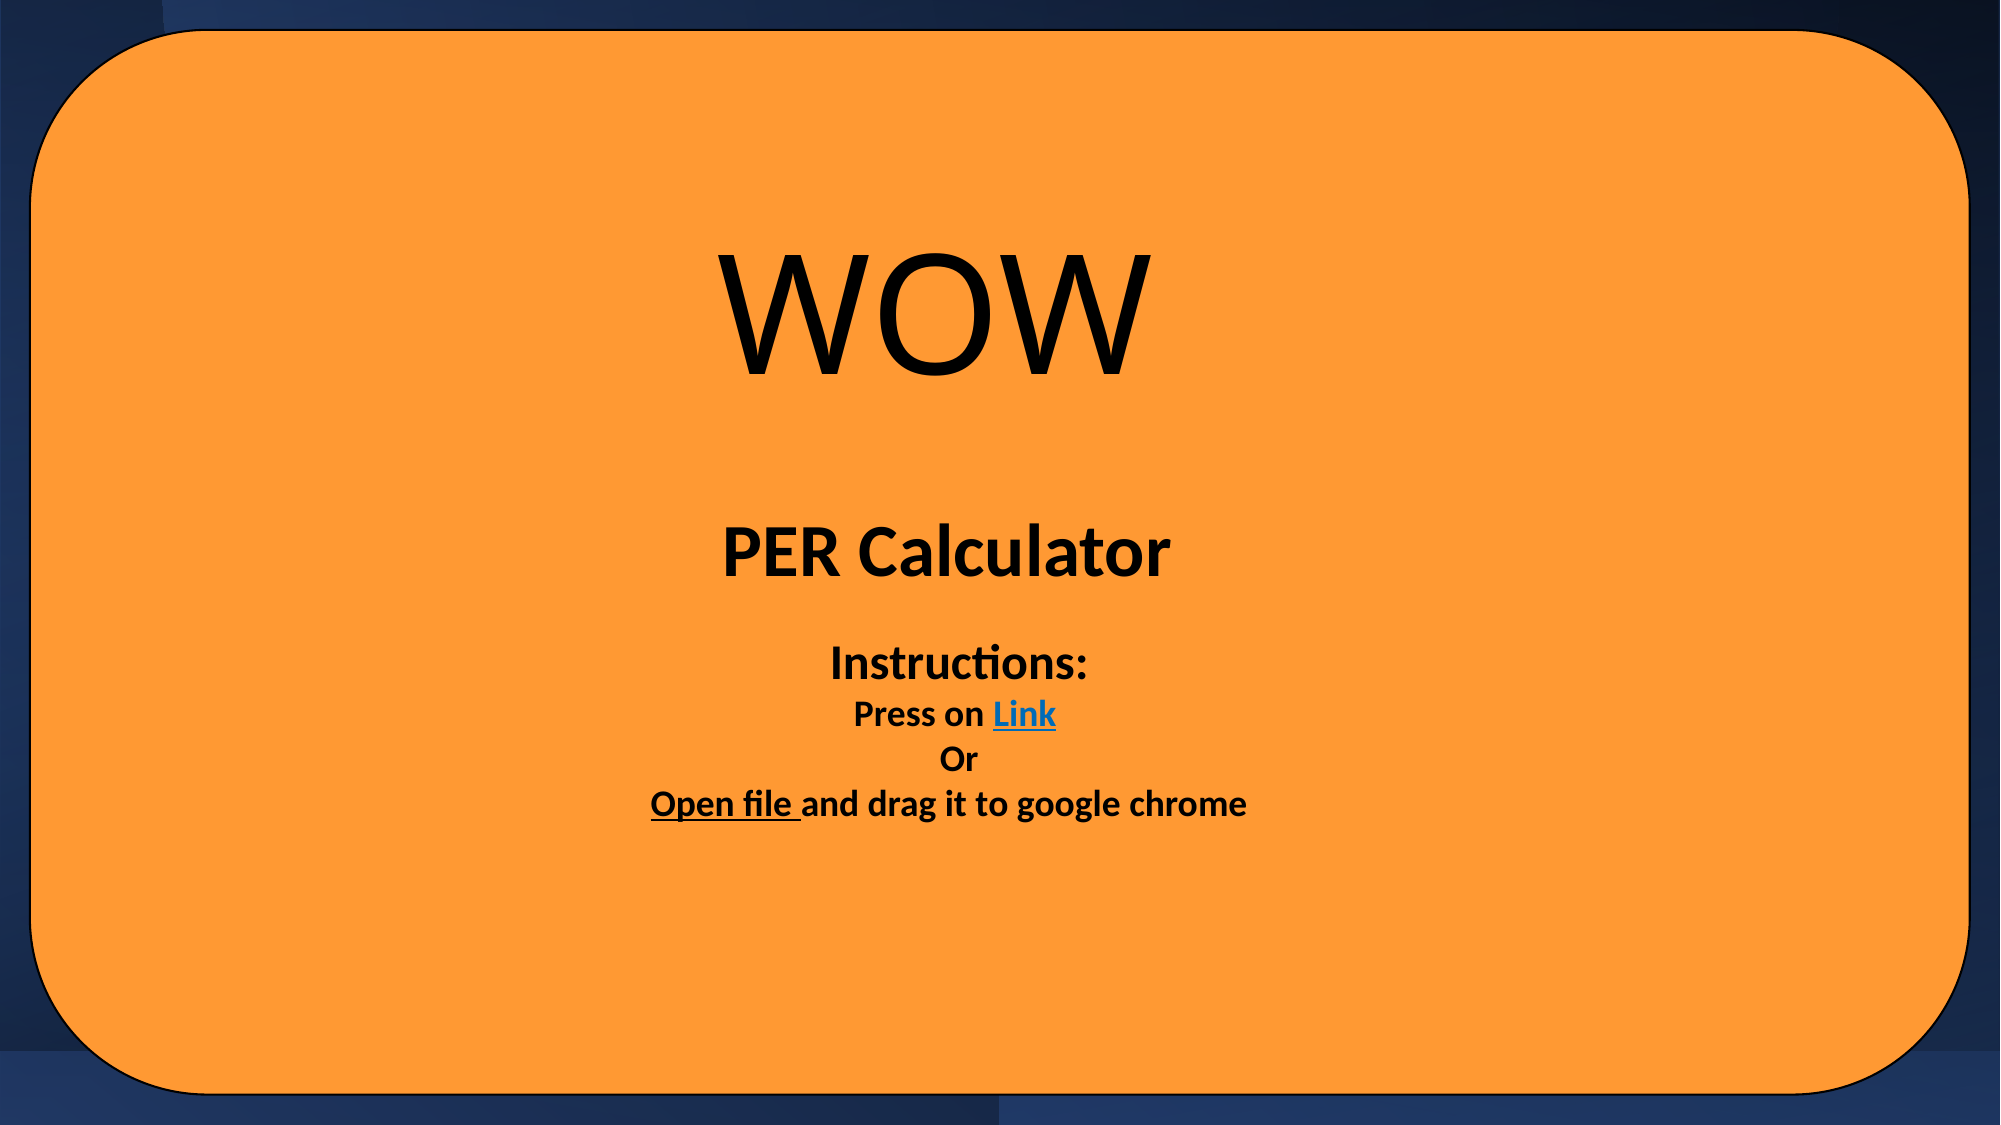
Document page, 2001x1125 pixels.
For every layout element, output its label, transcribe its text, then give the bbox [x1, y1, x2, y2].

text_box WOW [299, 223, 1571, 419]
text_box PER Calculator [708, 494, 1456, 659]
text_box [28, 28, 1971, 1096]
text_box [0, 0, 1999, 1125]
text_box Instructions: Press on Link Or Open file and drag it to google chrome [635, 621, 1283, 877]
text_box [160, 0, 1840, 34]
